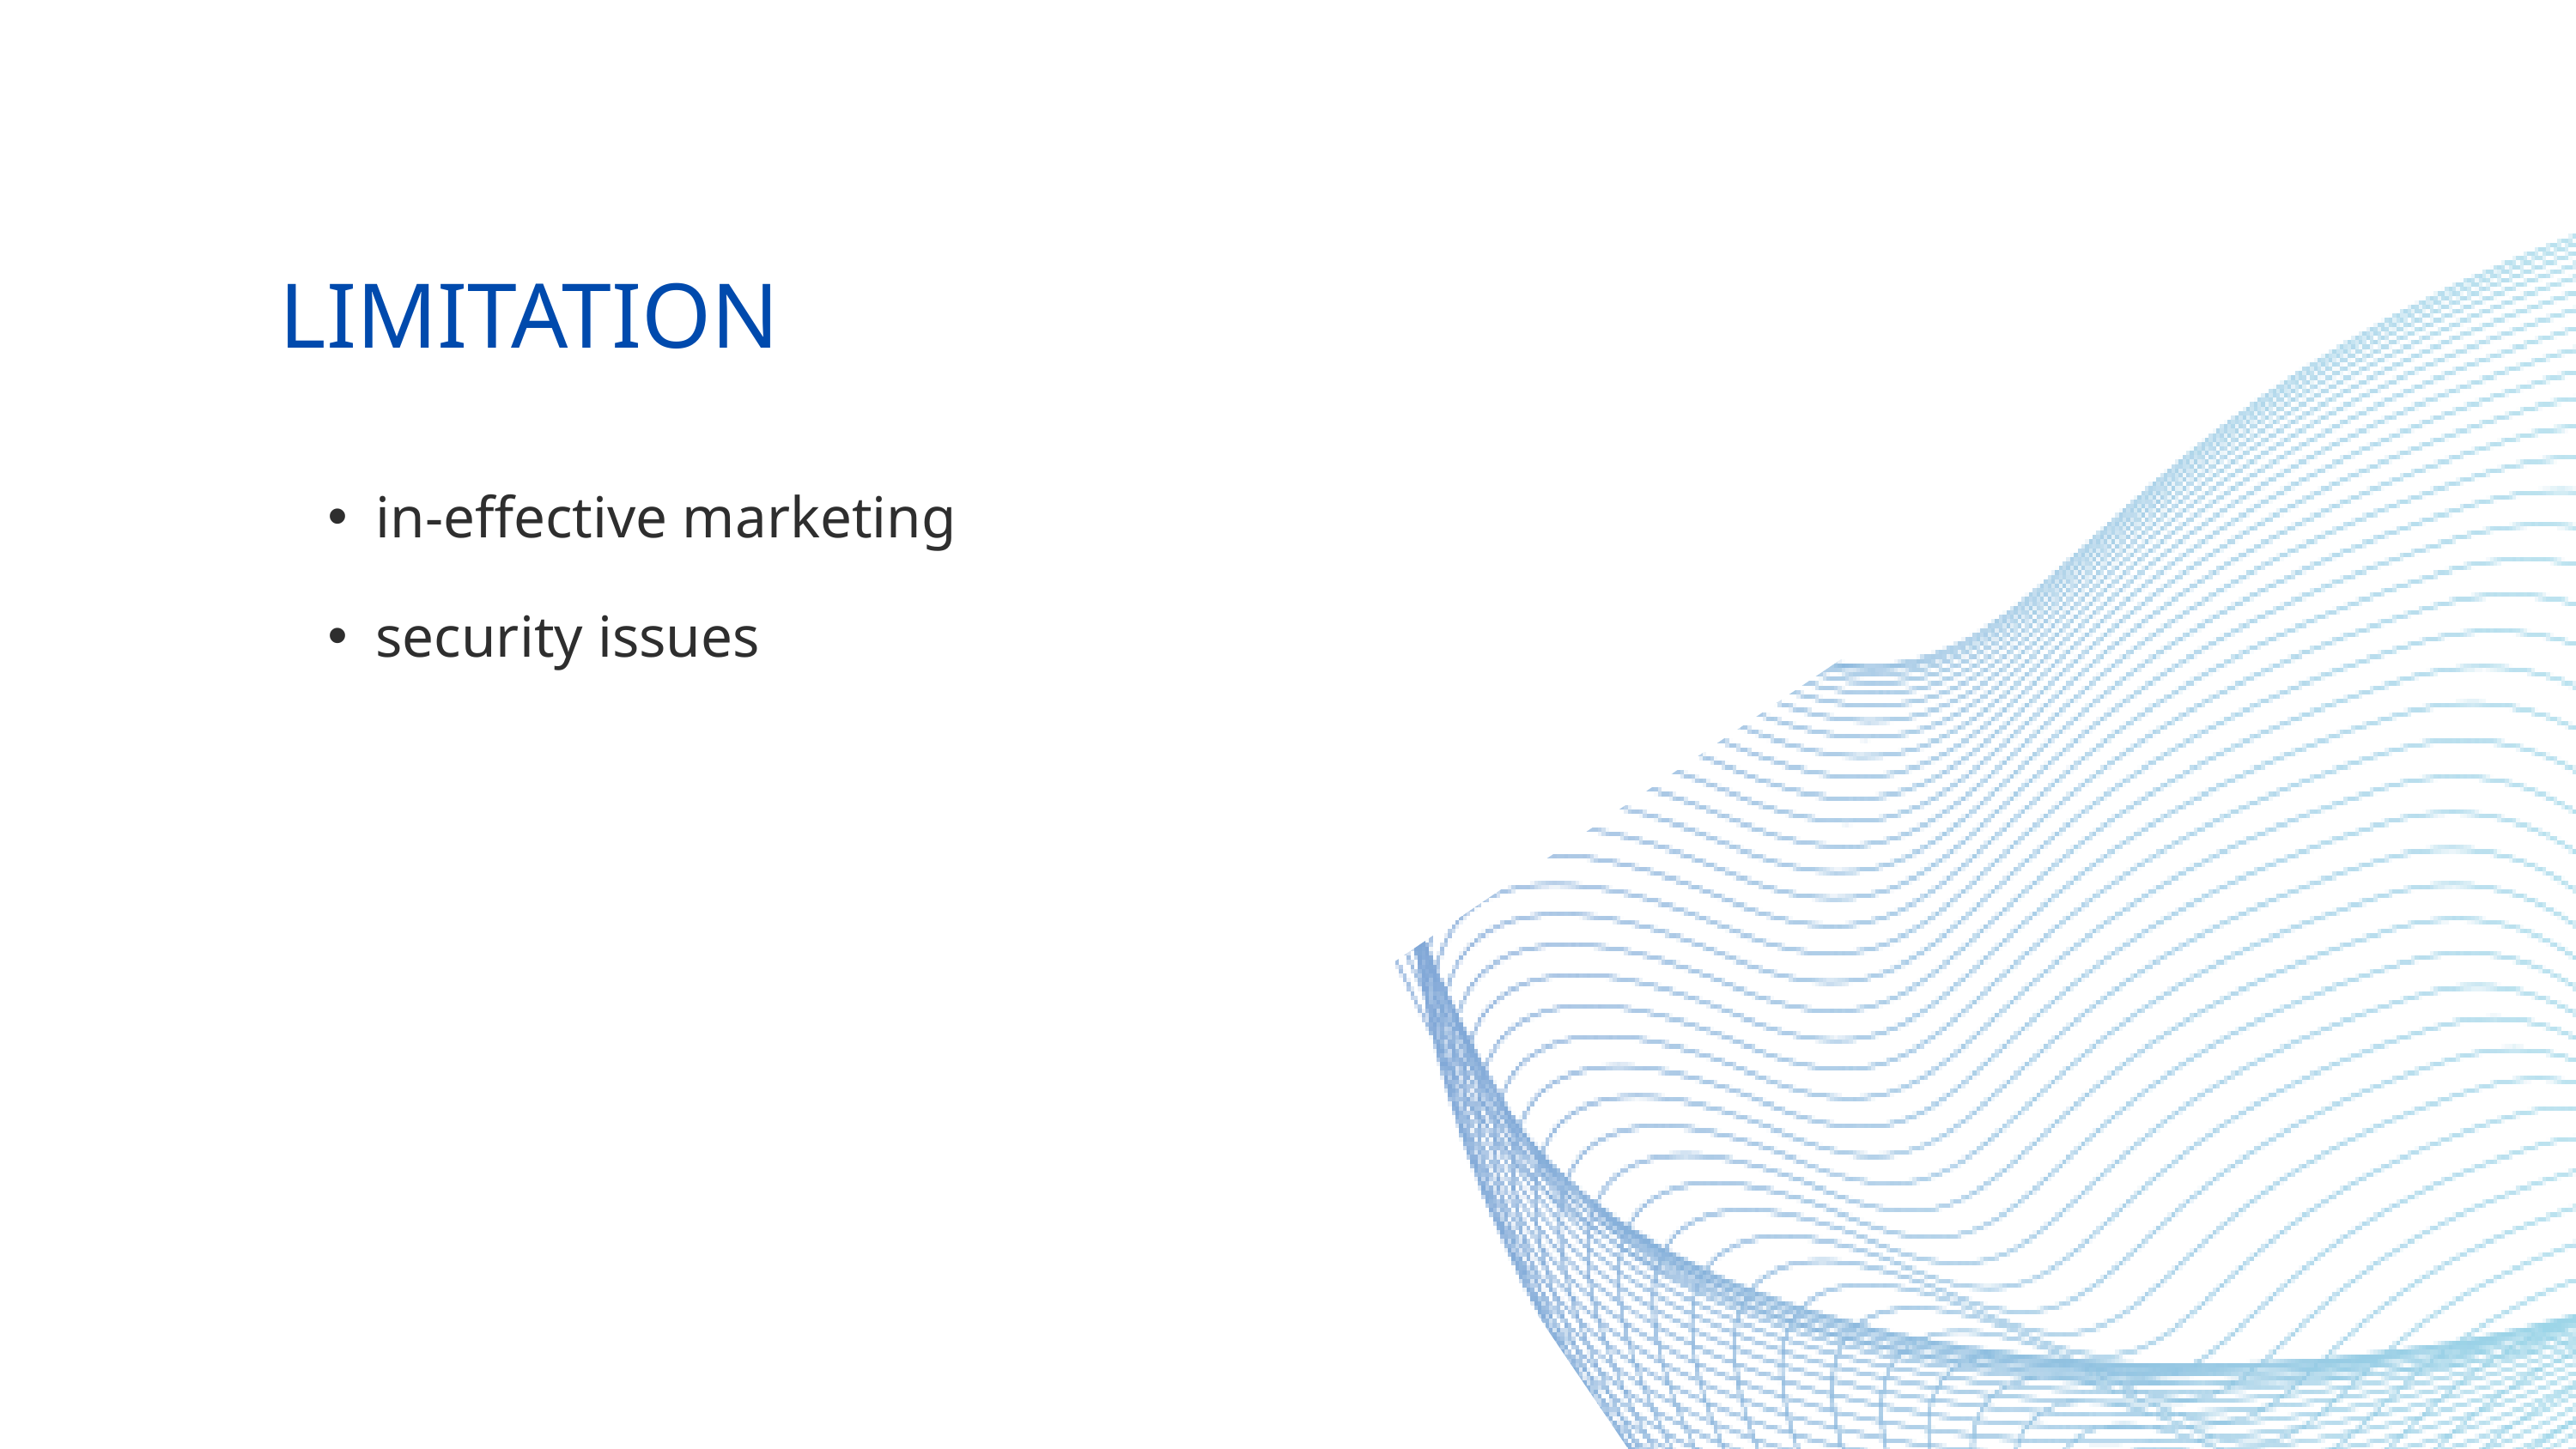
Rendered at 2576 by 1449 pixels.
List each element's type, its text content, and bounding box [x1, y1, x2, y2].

text_box in-effective marketing security issues [279, 430, 2178, 669]
text_box [1328, 181, 2576, 1449]
text_box LIMITATION [279, 276, 1127, 366]
